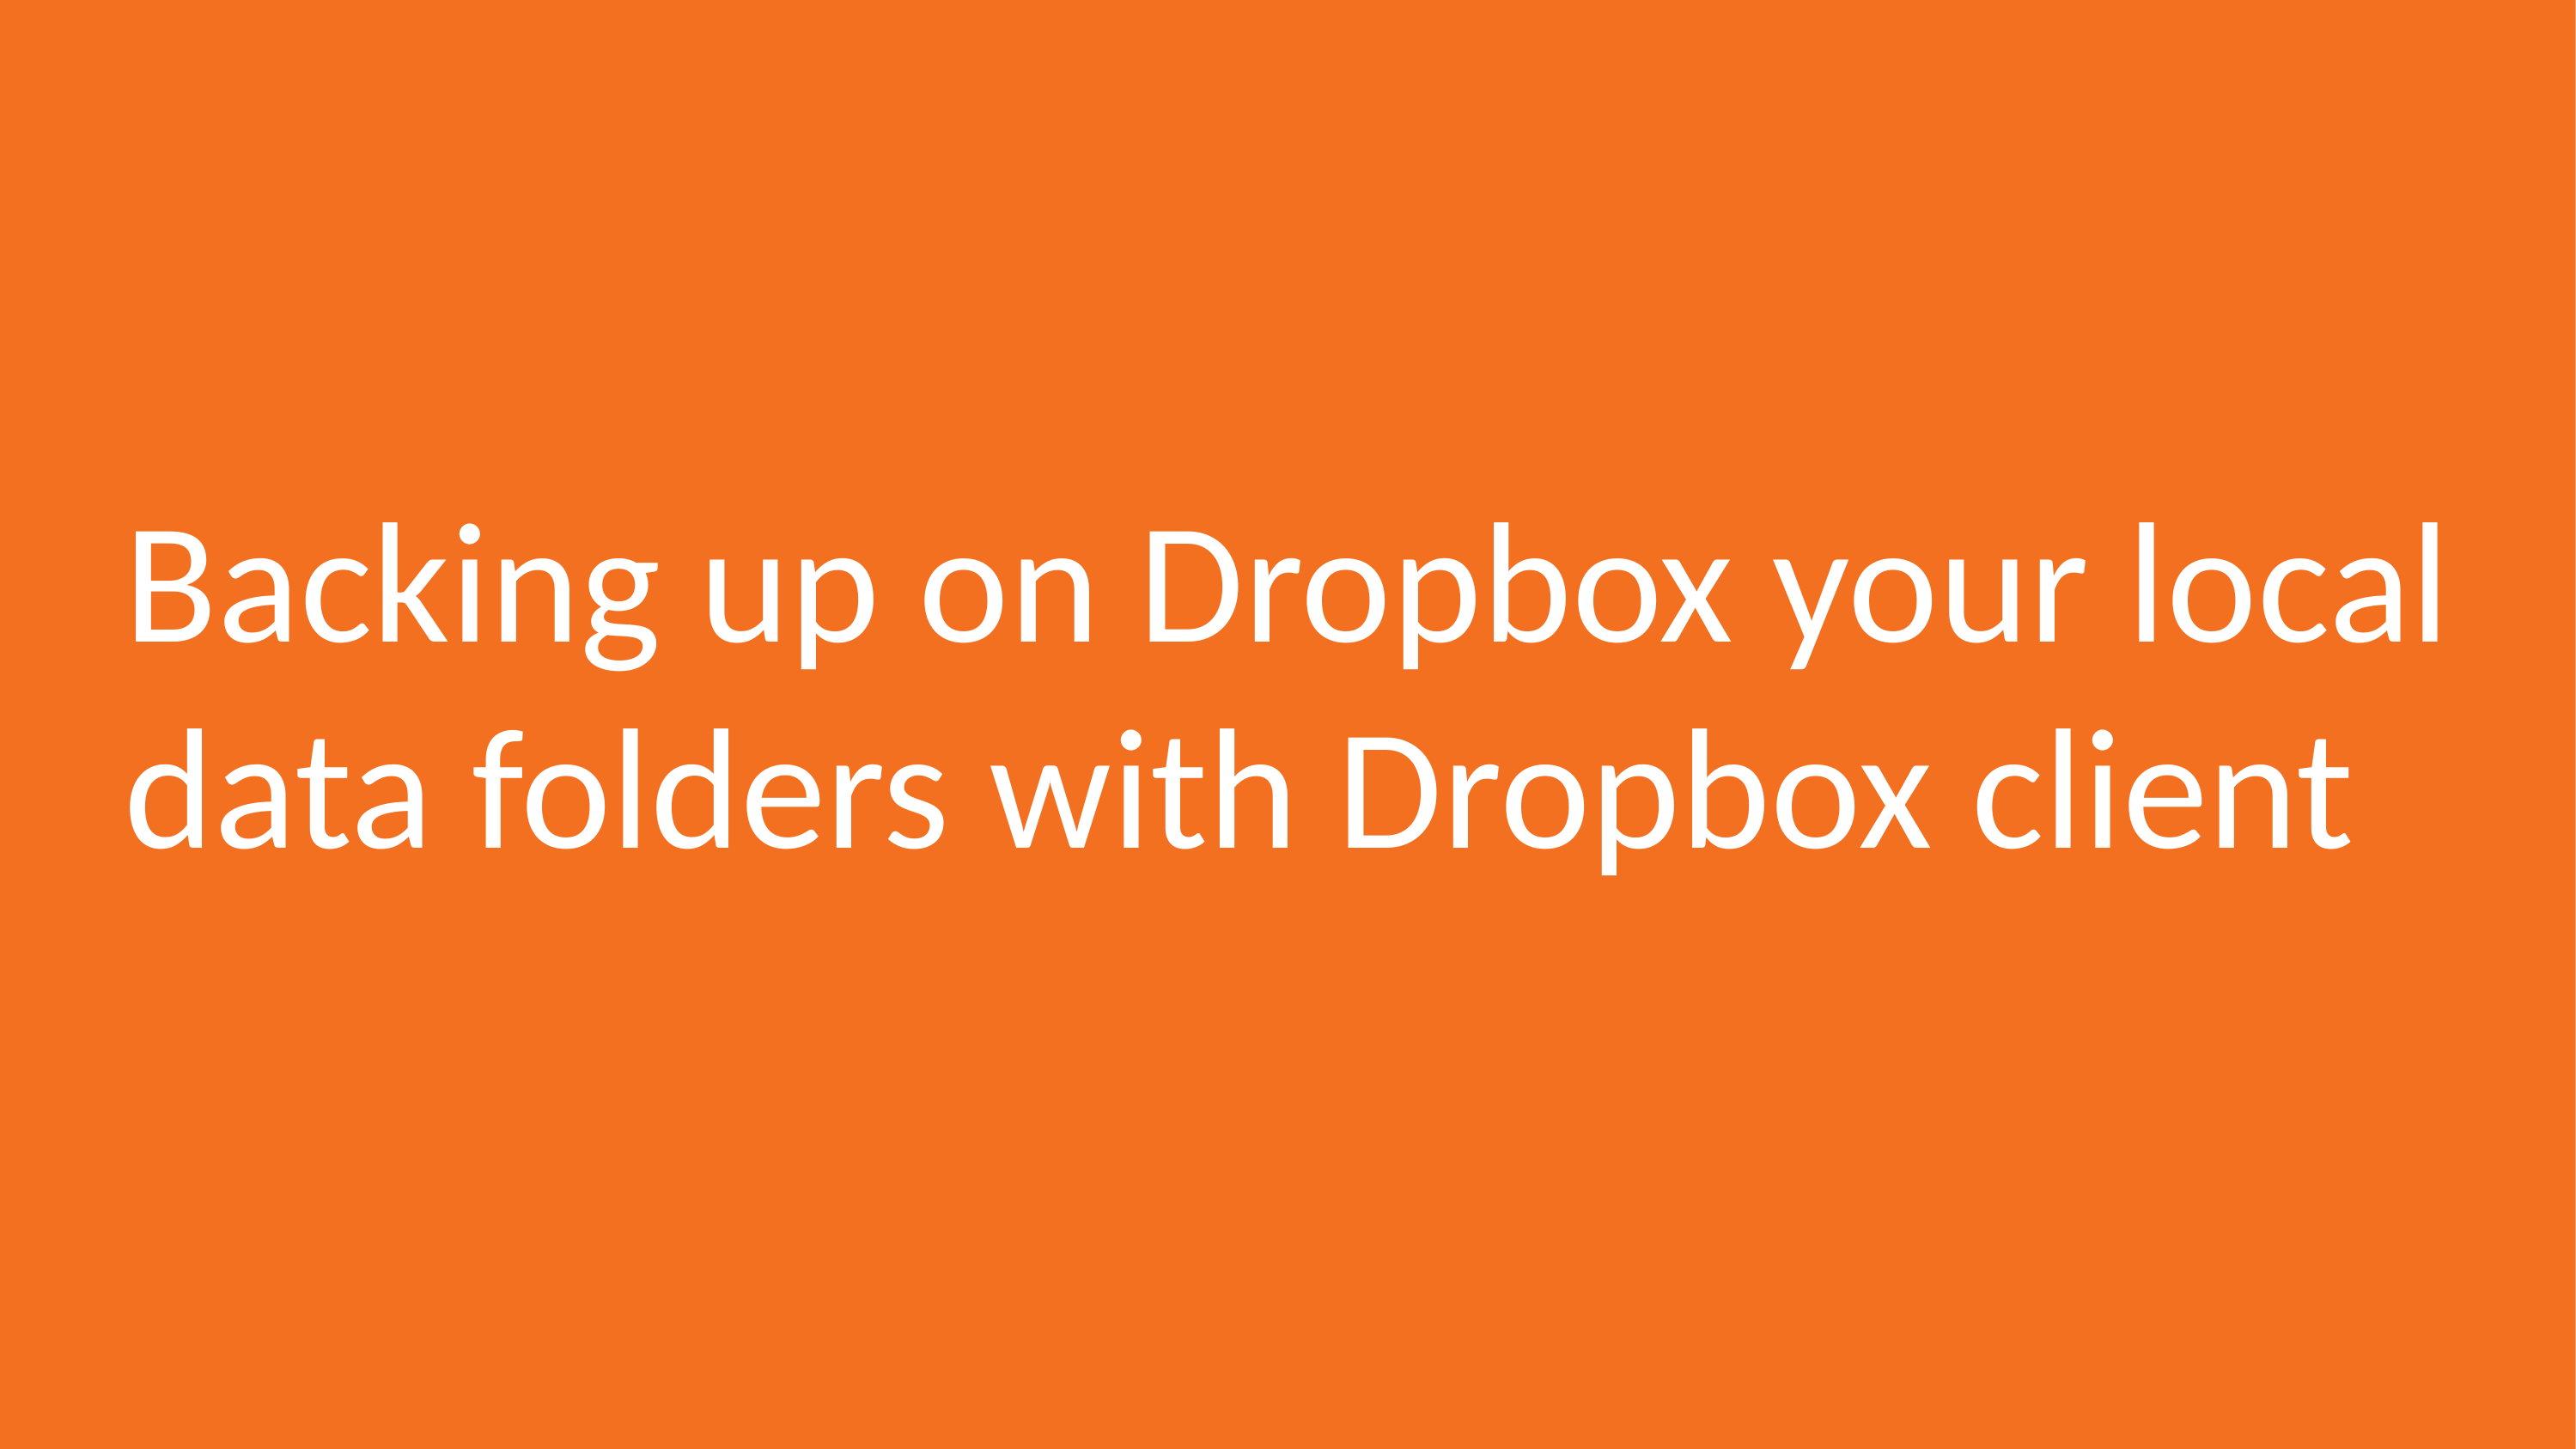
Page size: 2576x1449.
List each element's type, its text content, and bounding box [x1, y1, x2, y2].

text_box Backing up on Dropbox your local data folders with Dropbox client [98, 610, 2494, 909]
